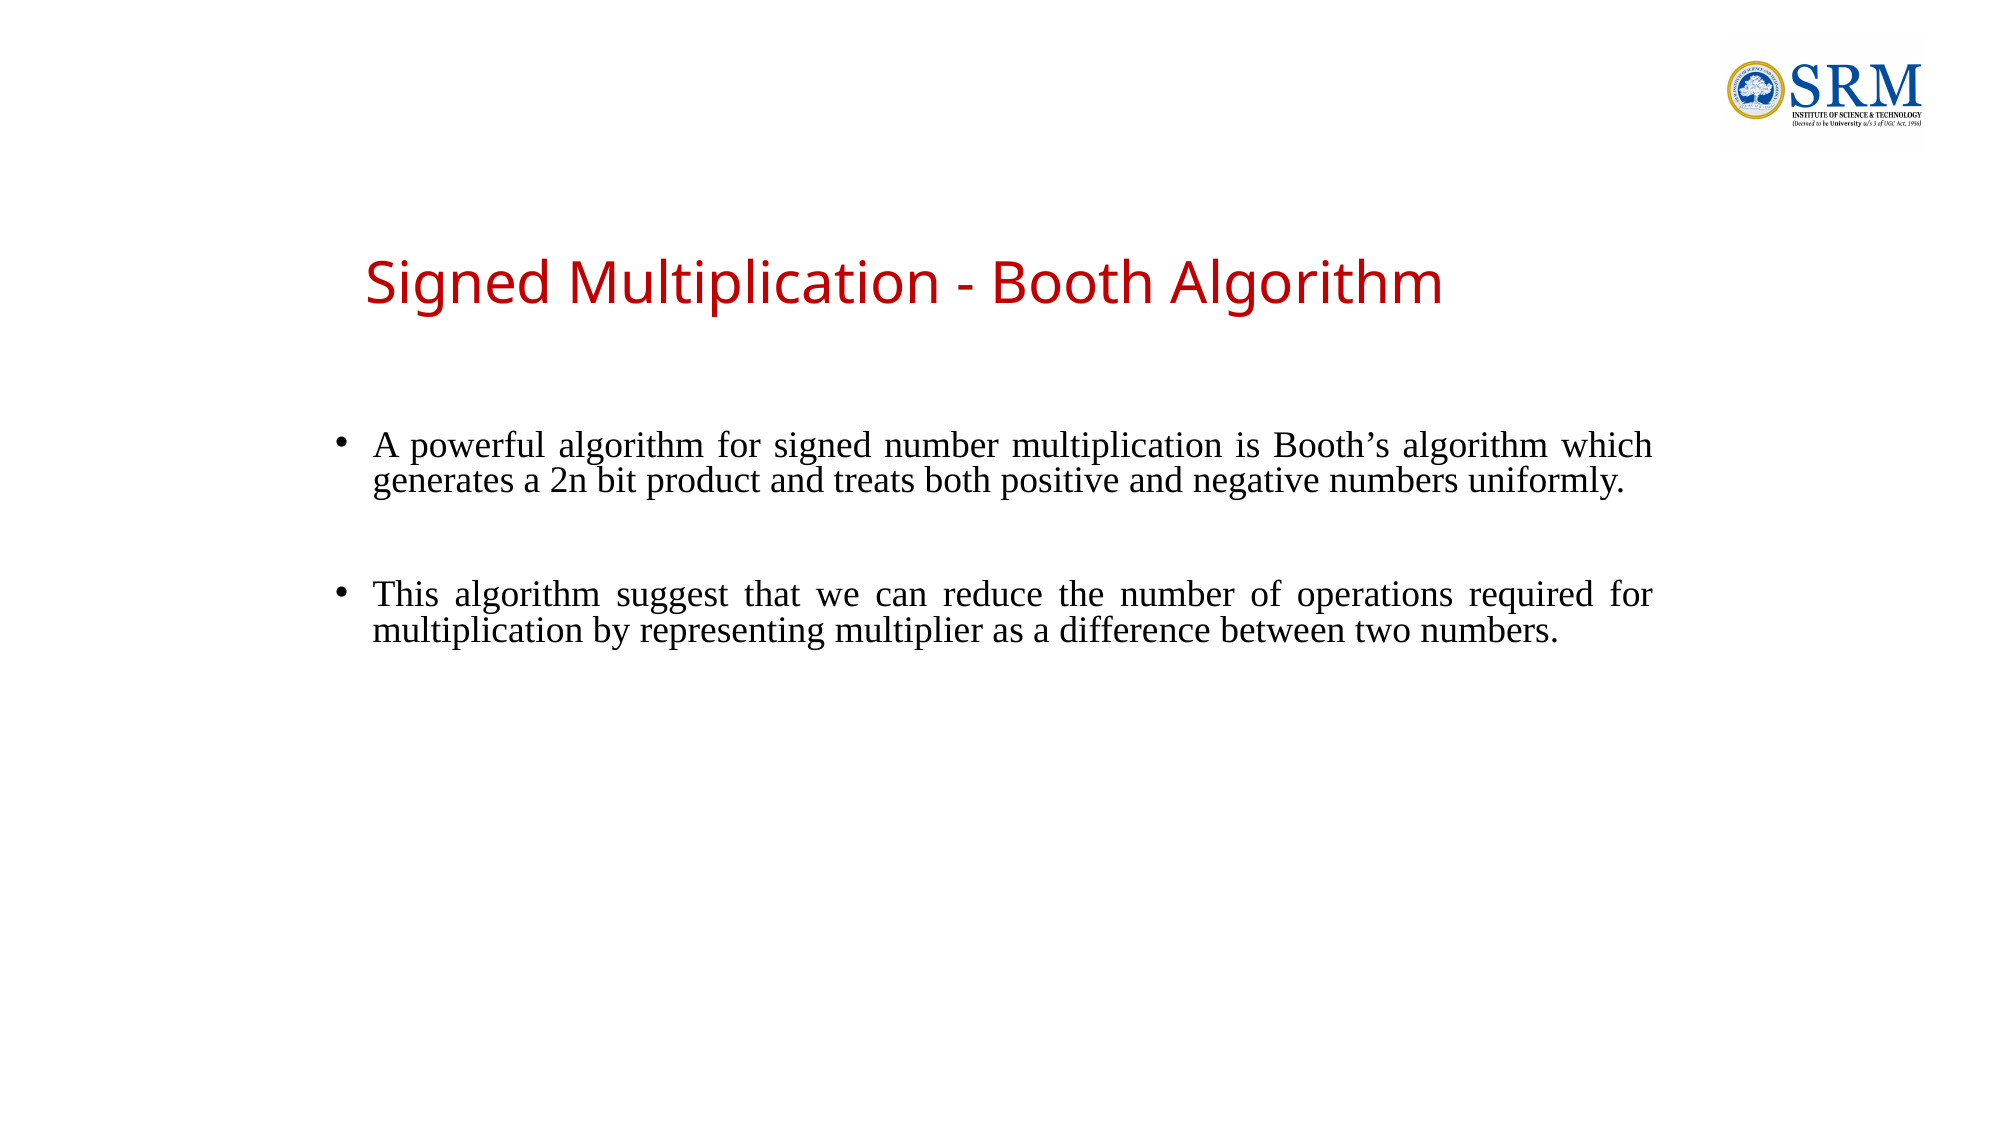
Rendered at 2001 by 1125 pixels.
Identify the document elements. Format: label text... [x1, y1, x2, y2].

list A powerful algorithm for signed number multiplication is Booth’s algorithm which generates a 2n bit product and treats both positive and negative numbers uniformly. This algorithm suggest that we can reduce the number of operations required for multiplication by representing multiplier as a difference between two numbers. [319, 420, 1670, 1125]
title Signed Multiplication - Booth Algorithm [350, 219, 1701, 350]
picture [1723, 37, 1926, 151]
